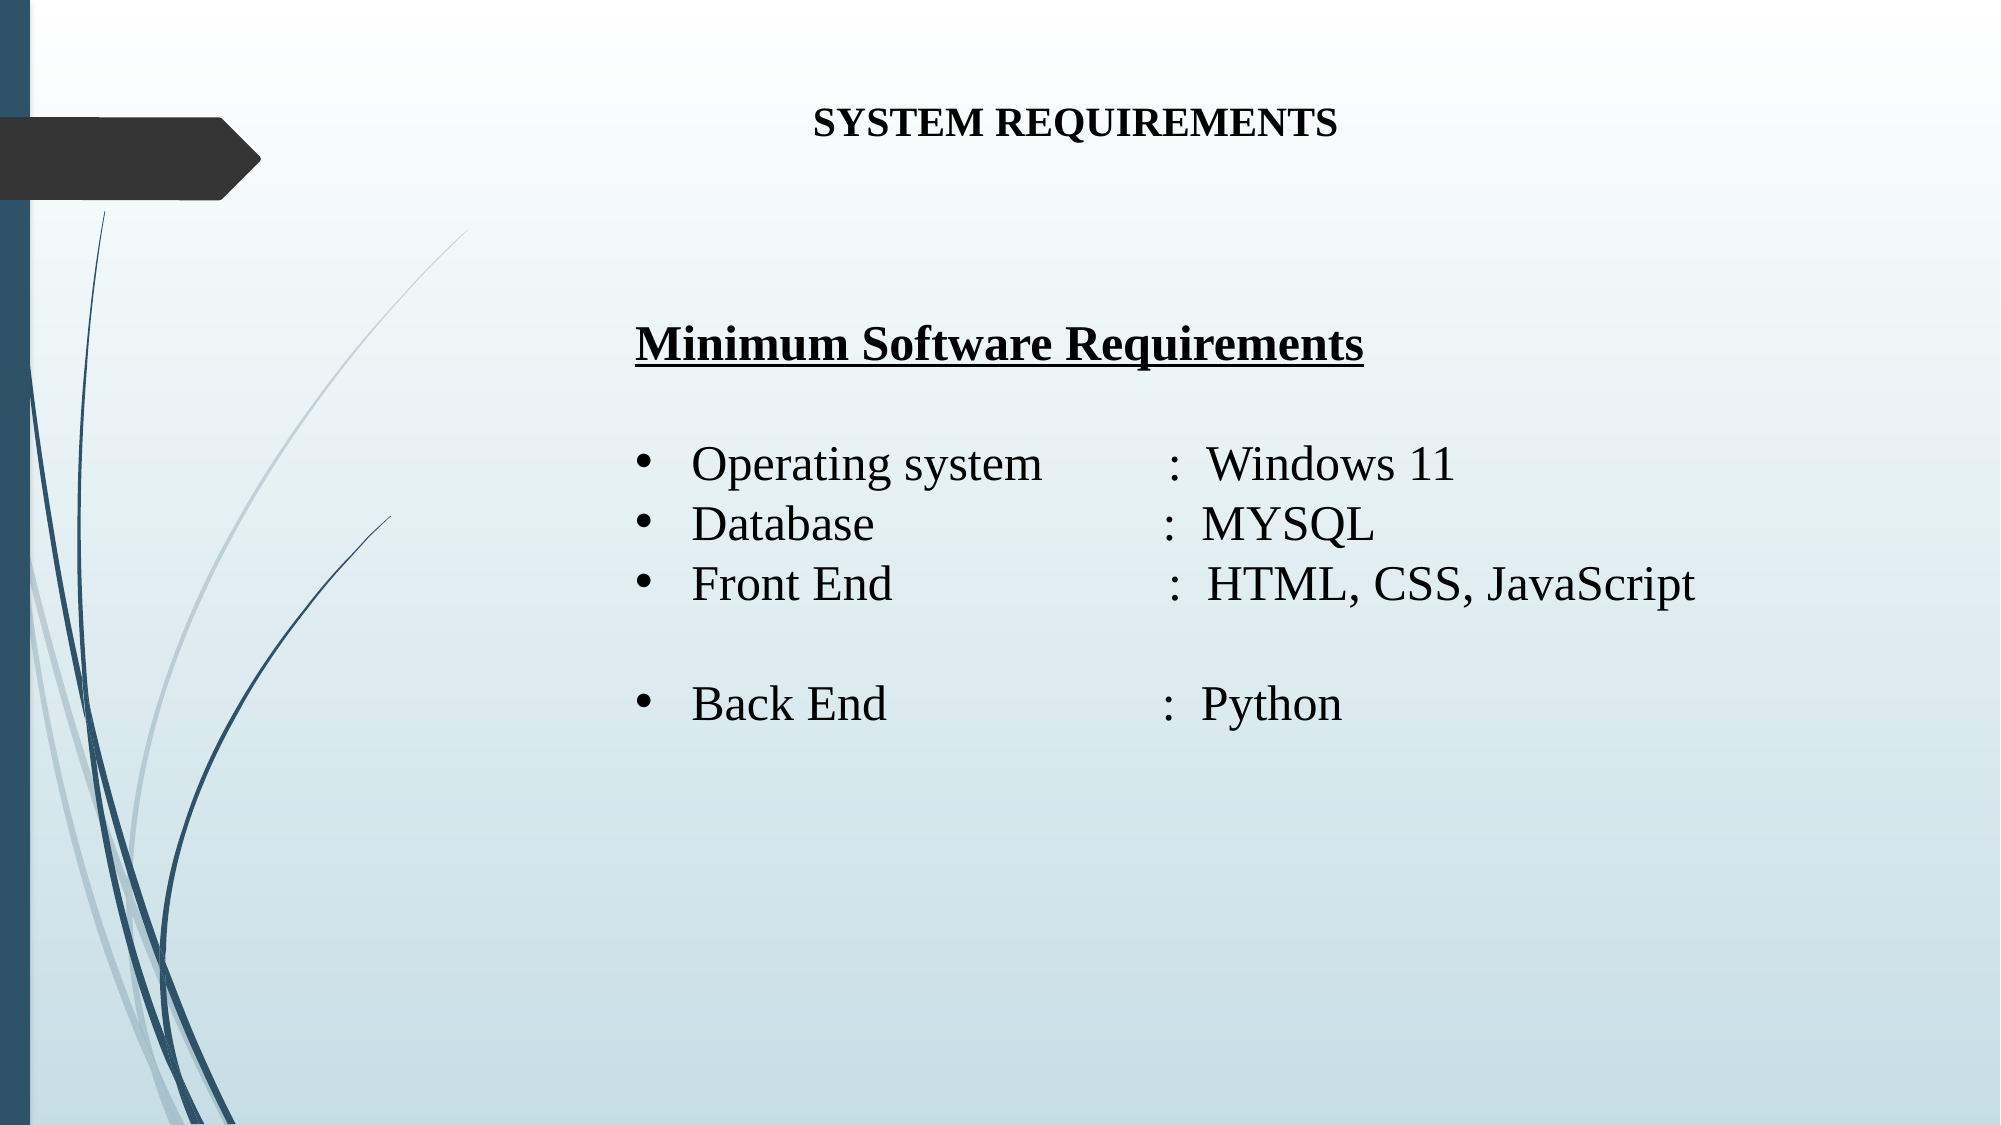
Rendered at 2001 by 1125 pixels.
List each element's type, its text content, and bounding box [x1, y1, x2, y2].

text_box SYSTEM REQUIREMENTS [552, 87, 1354, 153]
text_box Minimum Software Requirements Operating system : Windows 11 Database : MYSQL Front End : HTML, CSS, JavaScript Back End : Python [620, 303, 1746, 799]
